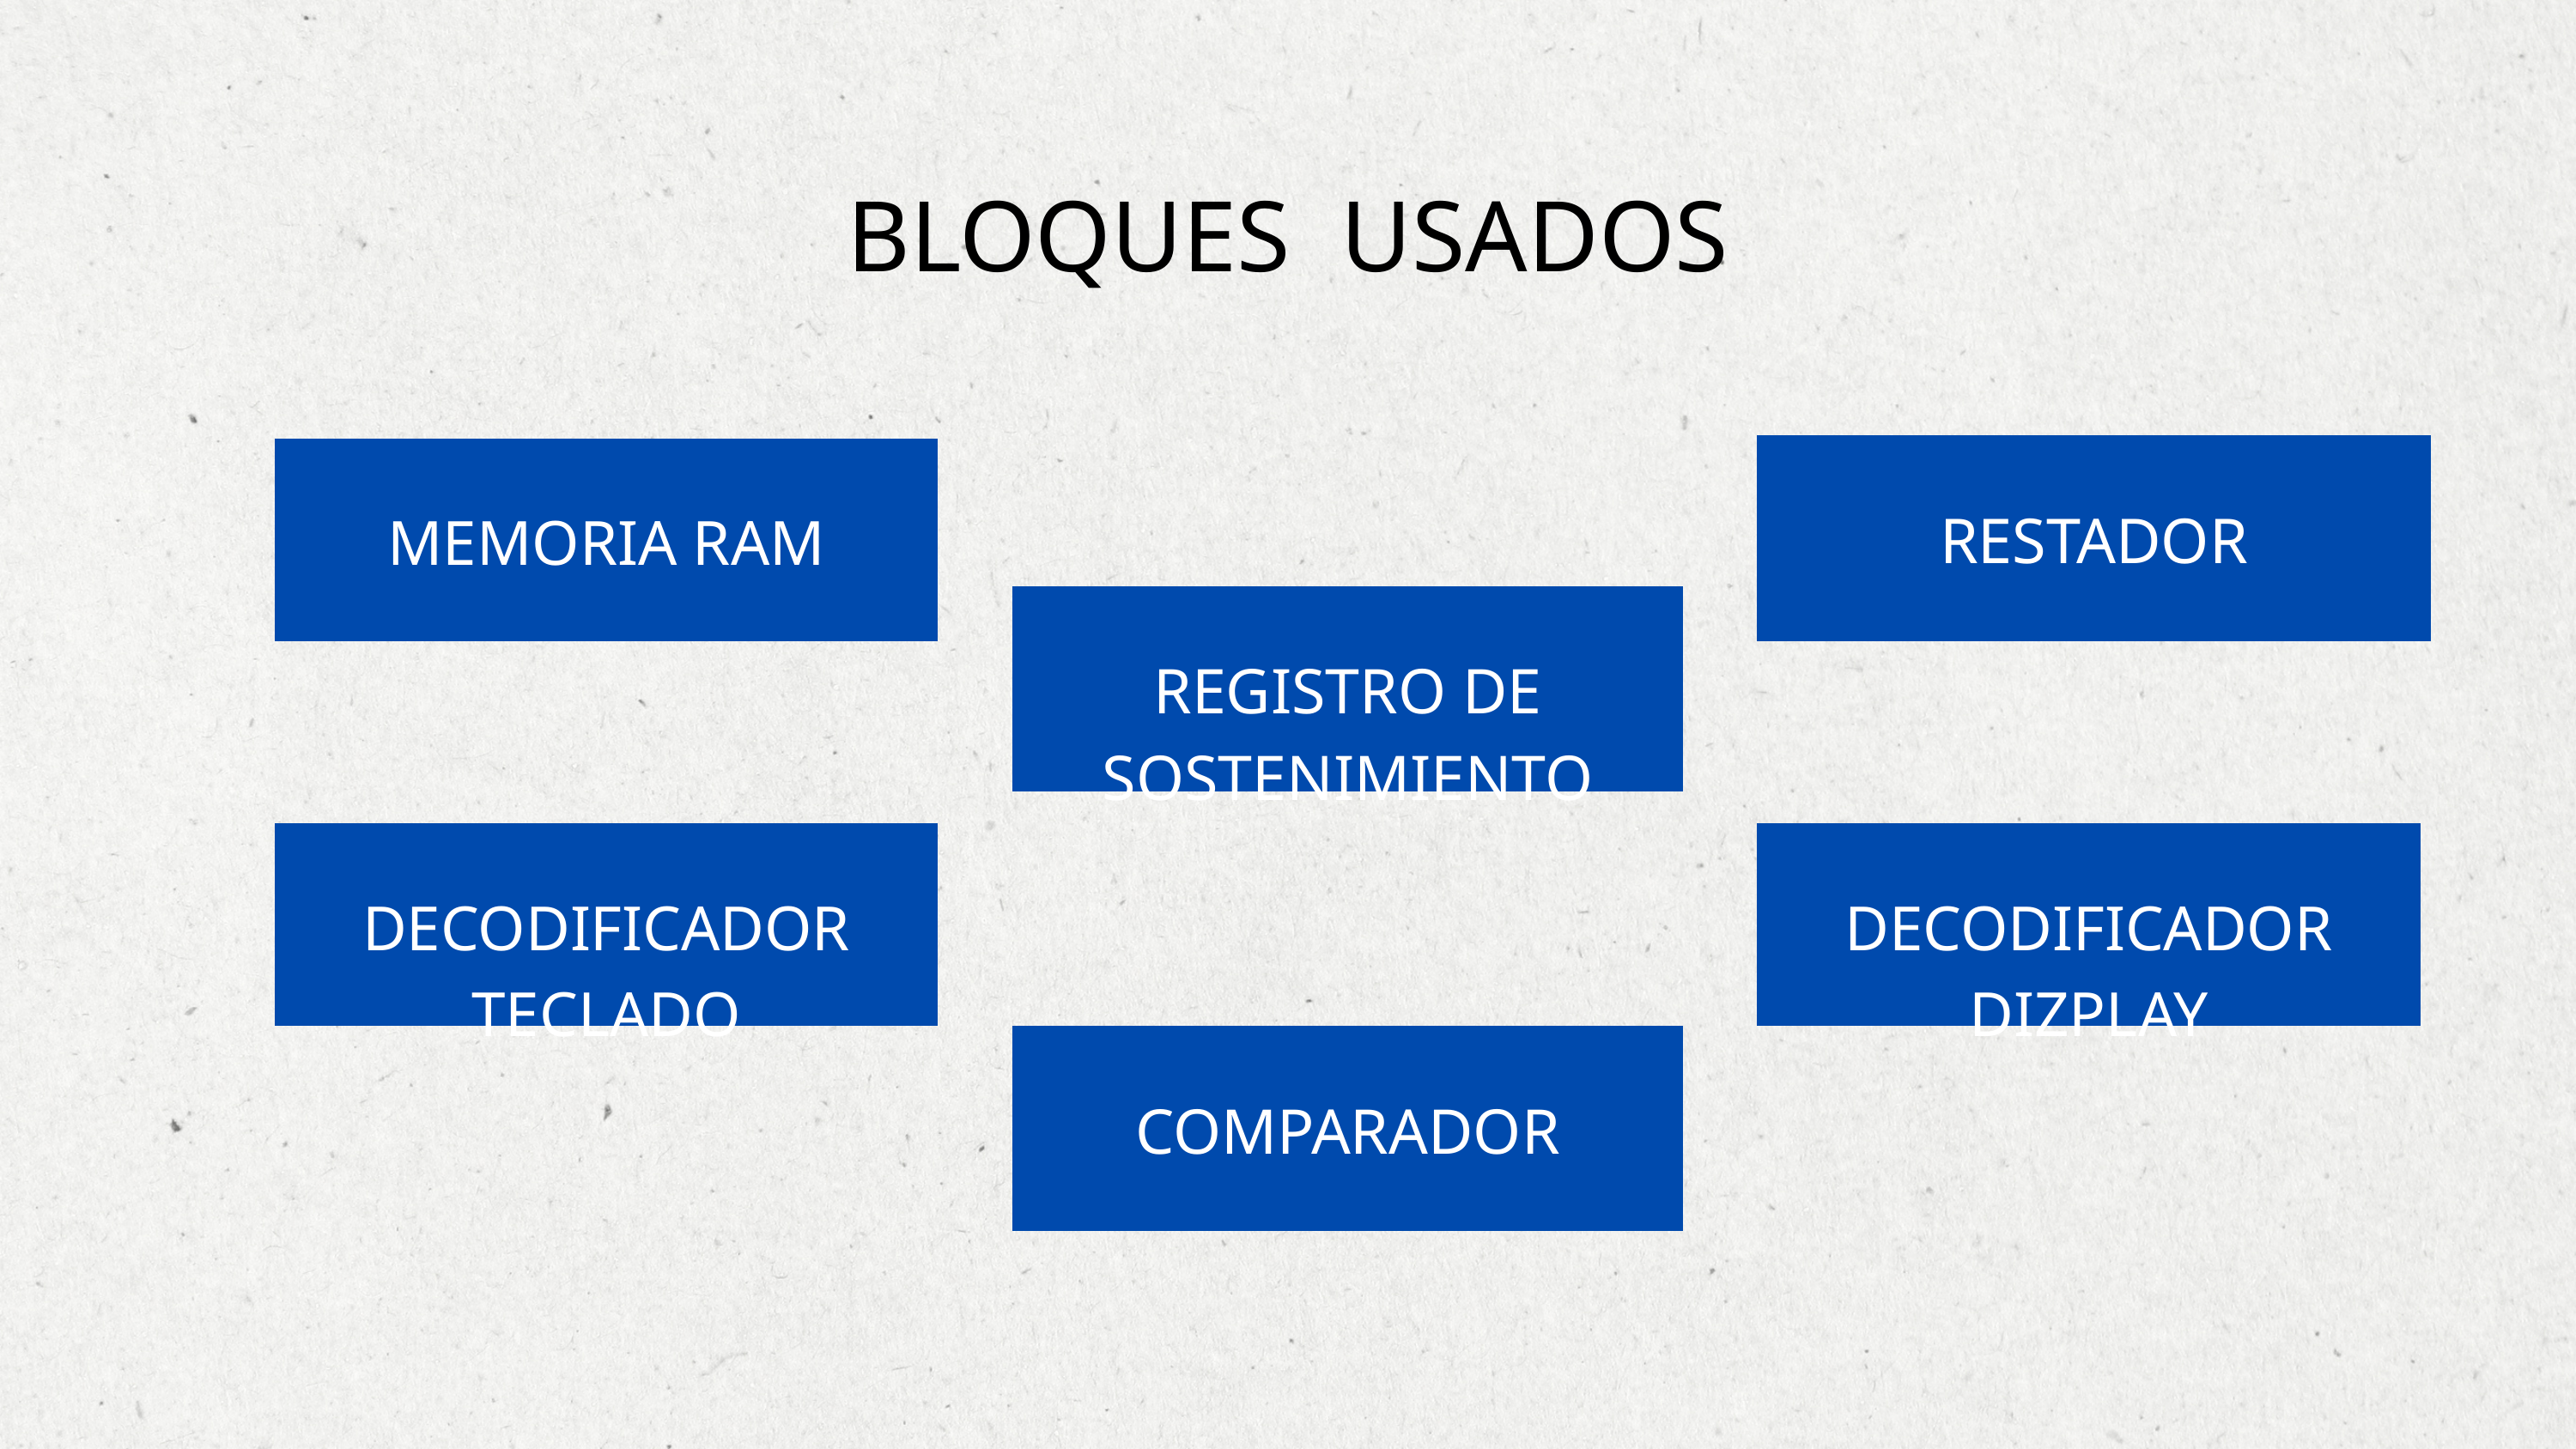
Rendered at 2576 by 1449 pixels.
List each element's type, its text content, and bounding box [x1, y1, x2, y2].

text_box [1012, 585, 1684, 791]
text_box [274, 438, 939, 641]
text_box [0, 0, 2576, 1449]
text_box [1012, 1026, 1684, 1232]
text_box BLOQUES USADOS [667, 155, 1909, 292]
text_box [1757, 823, 2421, 1027]
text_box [274, 823, 939, 1027]
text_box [1757, 434, 2432, 641]
